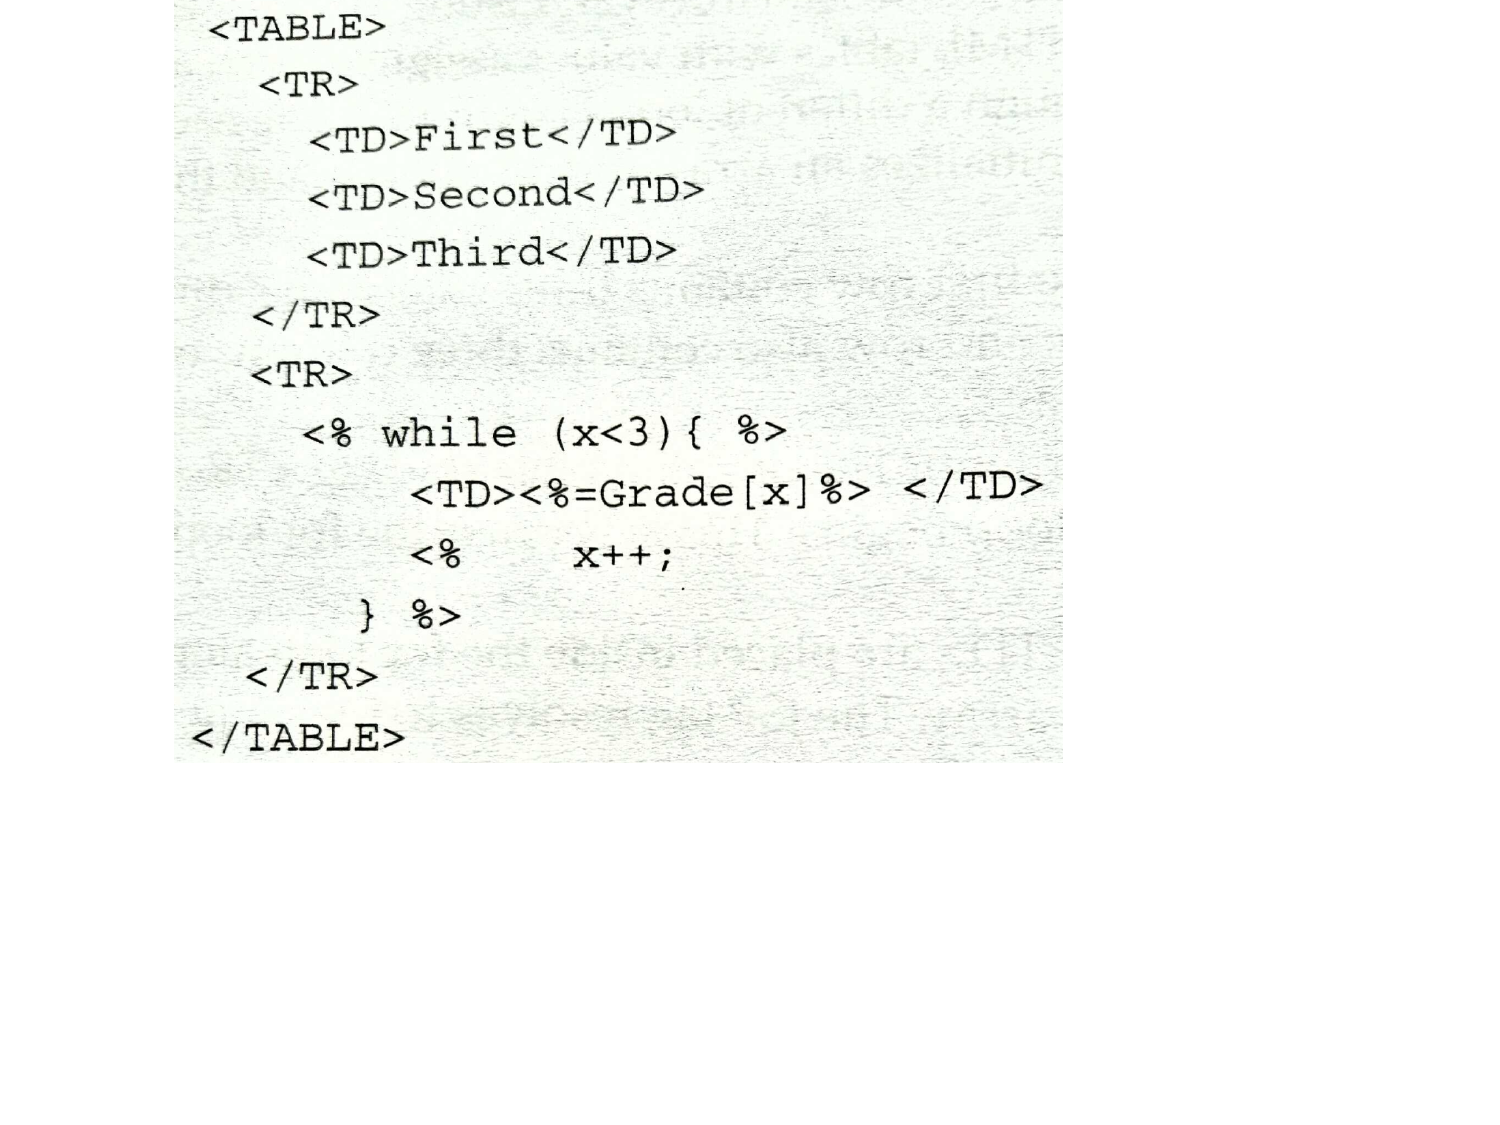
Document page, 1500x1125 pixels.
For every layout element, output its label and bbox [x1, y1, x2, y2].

picture [174, 0, 1063, 763]
